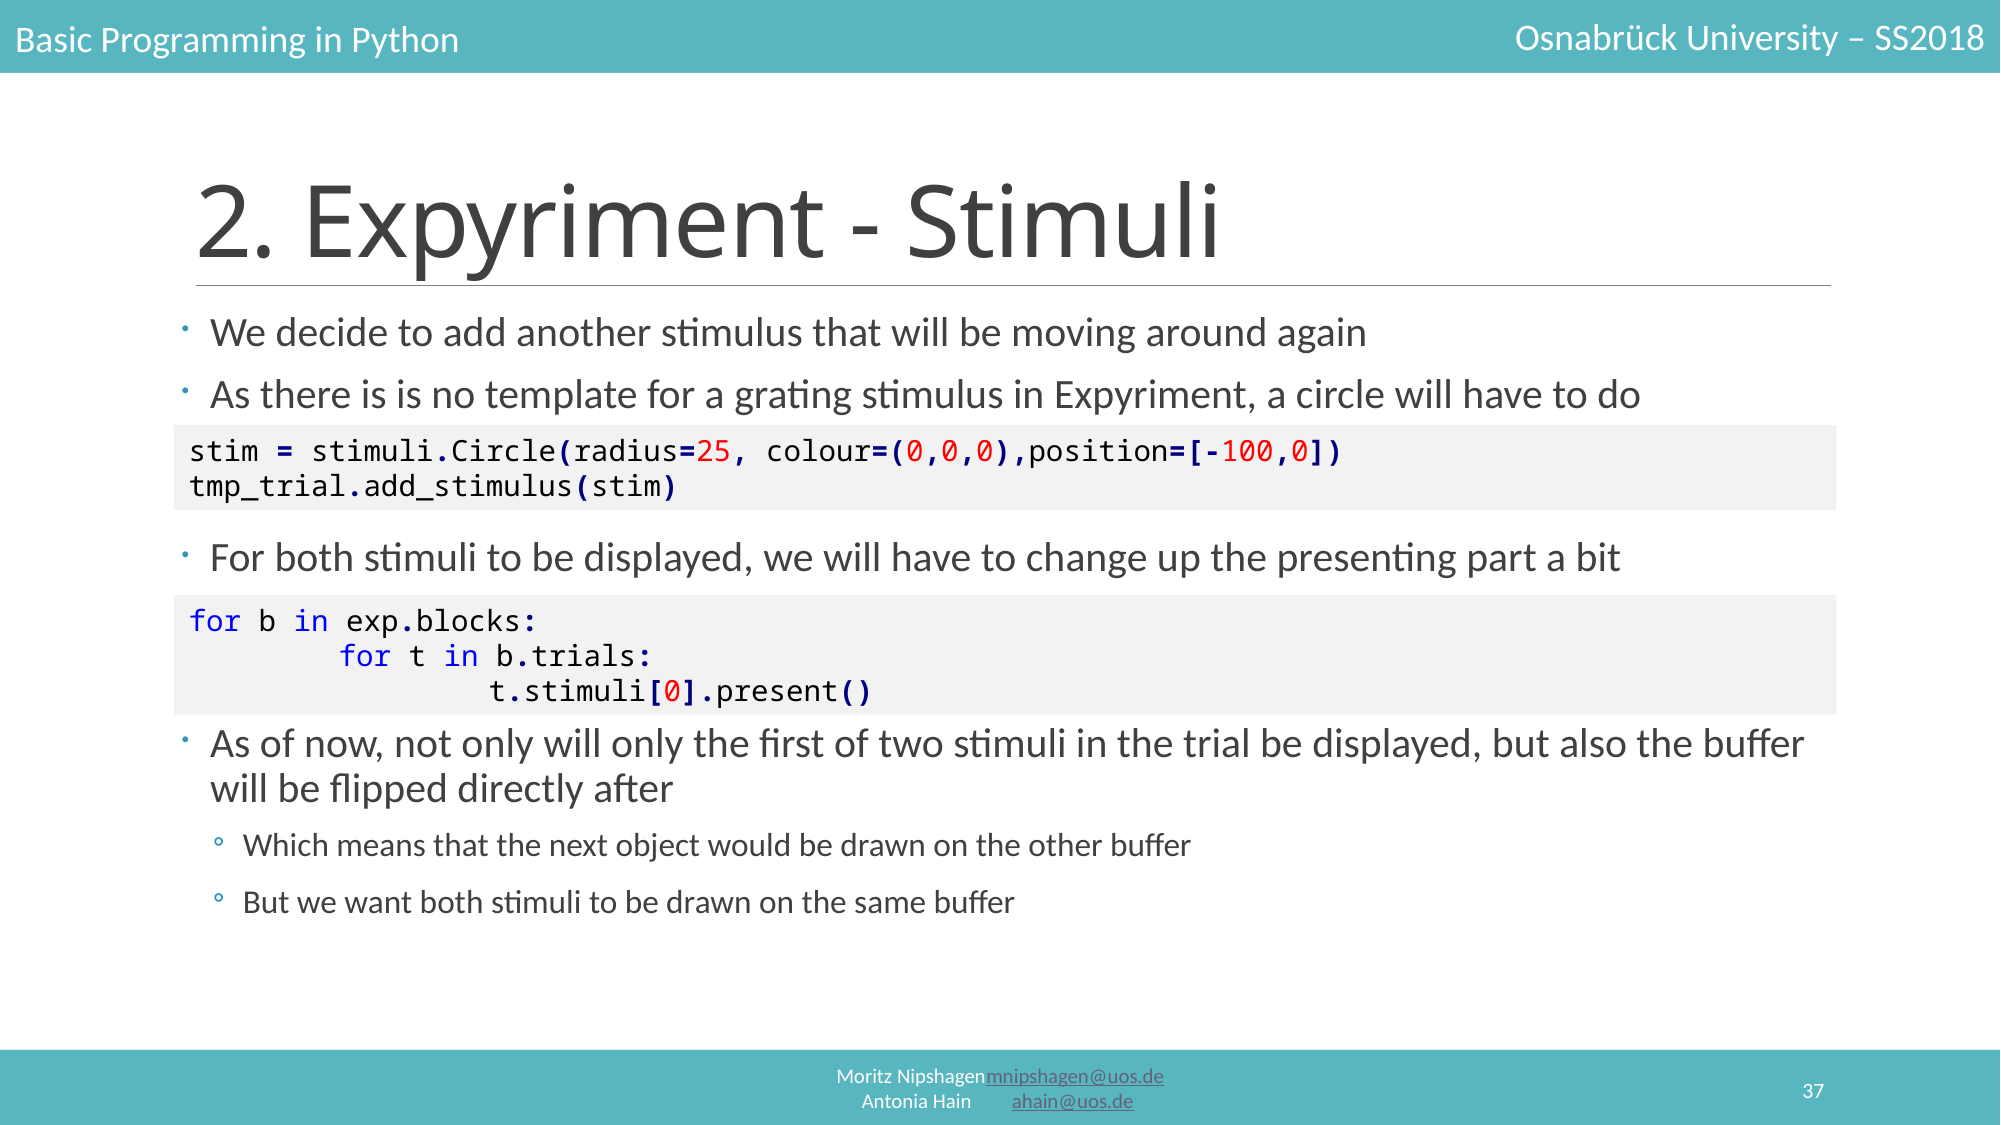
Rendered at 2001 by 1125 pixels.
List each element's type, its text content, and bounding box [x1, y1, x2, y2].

title 2. Expyriment - Stimuli [180, 162, 1830, 285]
list We decide to add another stimulus that will be moving around again As there is is no template for a grating stimulus in Expyriment, a circle will have to do For both stimuli to be displayed, we will have to change up the presenting part a bit As of now, not only will only the first of two stimuli in the trial be displayed, but also the buffer will be flipped directly after Which means that the next object would be drawn on the other buffer But we want both stimuli to be drawn on the same buffer [180, 302, 1830, 425]
slide_number 37 [1624, 1059, 1840, 1120]
list We decide to add another stimulus that will be moving around again As there is is no template for a grating stimulus in Expyriment, a circle will have to do For both stimuli to be displayed, we will have to change up the presenting part a bit As of now, not only will only the first of two stimuli in the trial be displayed, but also the buffer will be flipped directly after Which means that the next object would be drawn on the other buffer But we want both stimuli to be drawn on the same buffer [180, 715, 1830, 1026]
list We decide to add another stimulus that will be moving around again As there is is no template for a grating stimulus in Expyriment, a circle will have to do For both stimuli to be displayed, we will have to change up the presenting part a bit As of now, not only will only the first of two stimuli in the trial be displayed, but also the buffer will be flipped directly after Which means that the next object would be drawn on the other buffer But we want both stimuli to be drawn on the same buffer [180, 510, 1830, 595]
text_box stim = stimuli.Circle(radius=25, colour=(0,0,0),position=[-100,0]) tmp_trial.add_stimulus(stim) [173, 425, 1837, 510]
text_box for b in exp.blocks: for t in b.trials: t.stimuli[0].present() [173, 595, 1837, 715]
